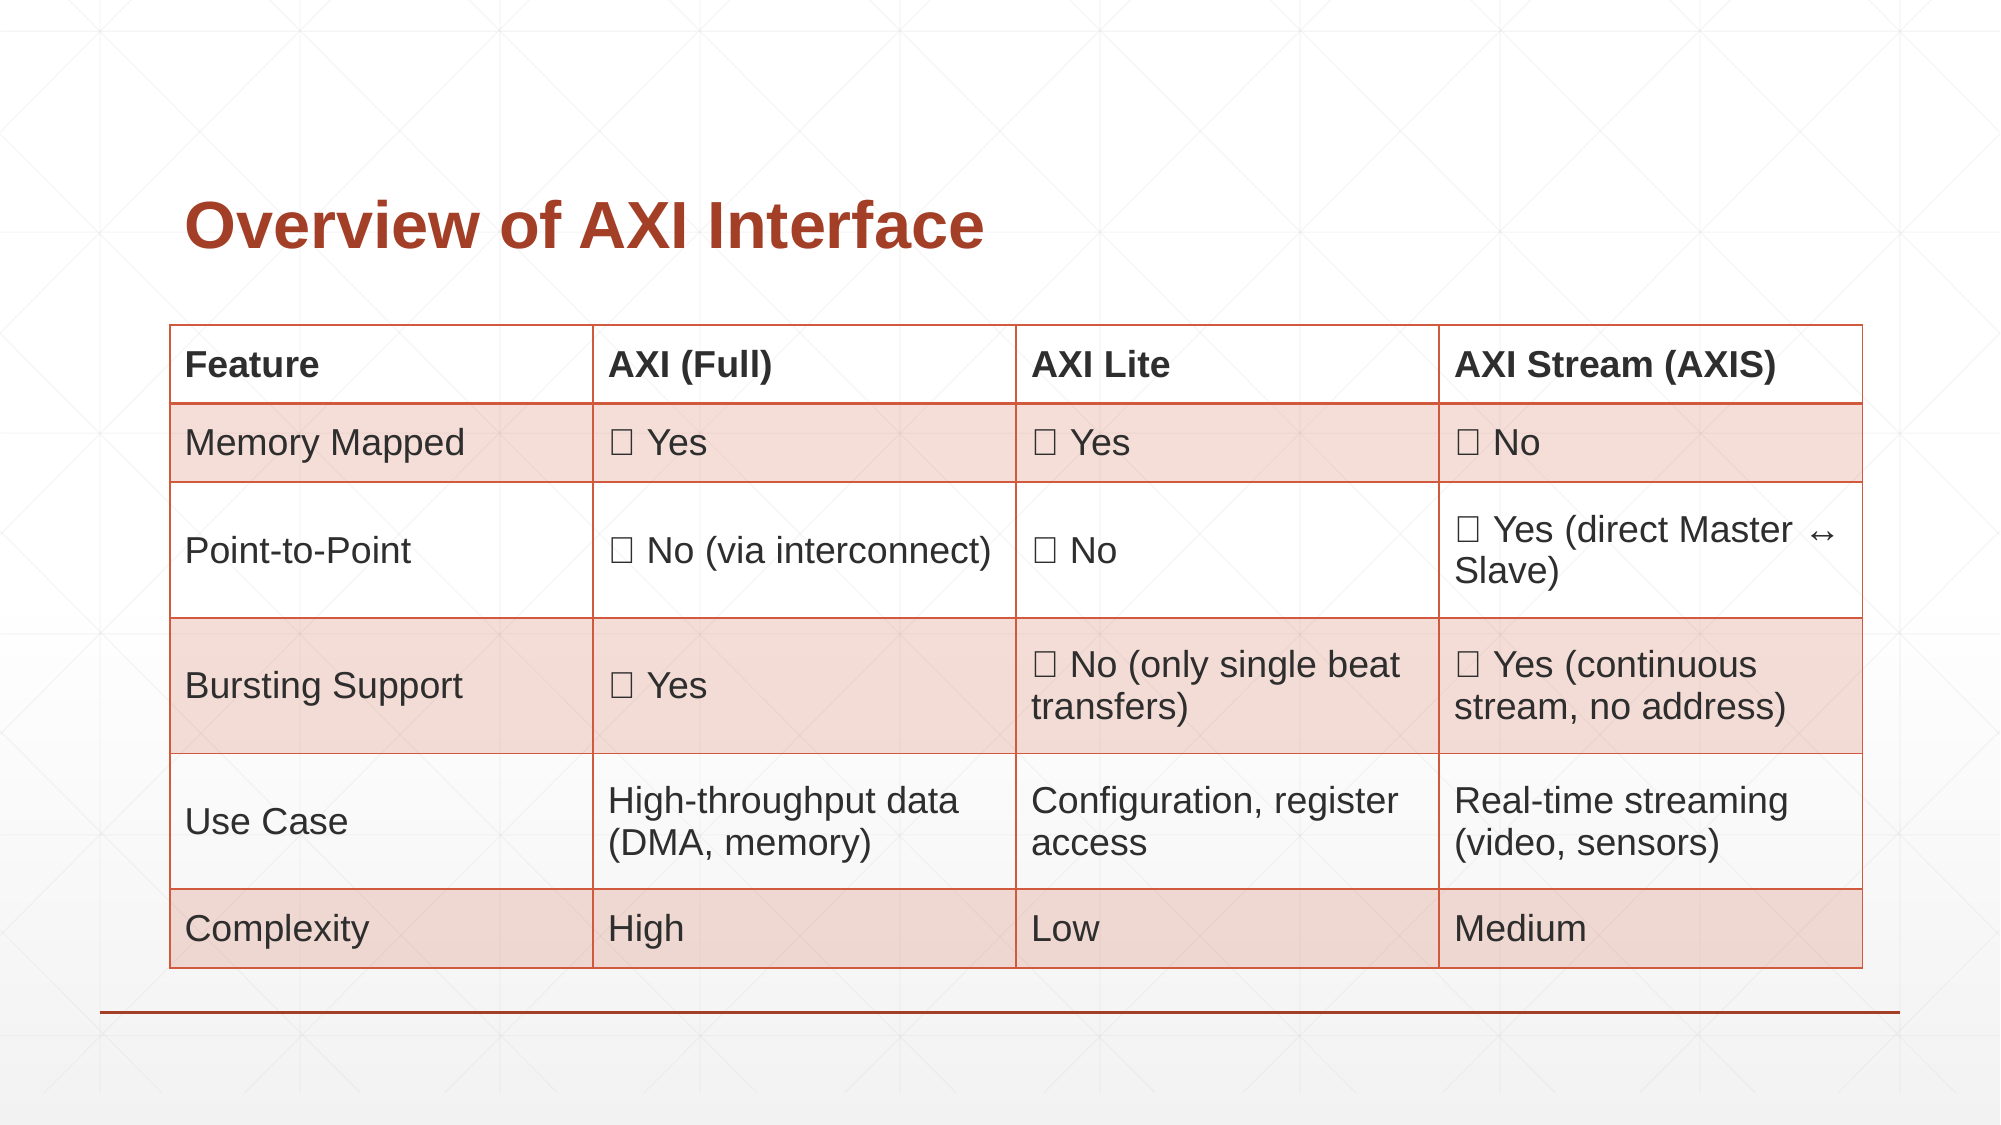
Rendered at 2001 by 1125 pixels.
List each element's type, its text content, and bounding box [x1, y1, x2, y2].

table_cell Configuration, register access [1017, 754, 1438, 888]
table_cell ✅ Yes [1017, 405, 1438, 481]
table_cell ✅ Yes [594, 405, 1015, 481]
table_cell ✅ Yes [594, 619, 1015, 753]
table_cell High [594, 890, 1015, 967]
table_cell Memory Mapped [171, 405, 592, 481]
table_cell ✅ Yes (continuous stream, no address) [1440, 619, 1862, 753]
table_cell Use Case [171, 754, 592, 888]
table_cell ❌ No (only single beat transfers) [1017, 619, 1438, 753]
table_cell High-throughput data (DMA, memory) [594, 754, 1015, 888]
table_cell Real-time streaming (video, sensors) [1440, 754, 1862, 888]
table_header Feature [171, 326, 592, 402]
table_cell ✅ Yes (direct Master ↔ Slave) [1440, 483, 1862, 617]
table_cell ❌ No [1017, 483, 1438, 617]
table_cell ❌ No [1440, 405, 1862, 481]
table_header AXI (Full) [594, 326, 1015, 402]
table_cell Low [1017, 890, 1438, 967]
title Overview of AXI Interface [169, 82, 1863, 271]
table_header AXI Lite [1017, 326, 1438, 402]
table_cell Medium [1440, 890, 1862, 967]
table_cell Point-to-Point [171, 483, 592, 617]
table_cell ❌ No (via interconnect) [594, 483, 1015, 617]
table_cell Complexity [171, 890, 592, 967]
table_header AXI Stream (AXIS) [1440, 326, 1862, 402]
table_cell Bursting Support [171, 619, 592, 753]
